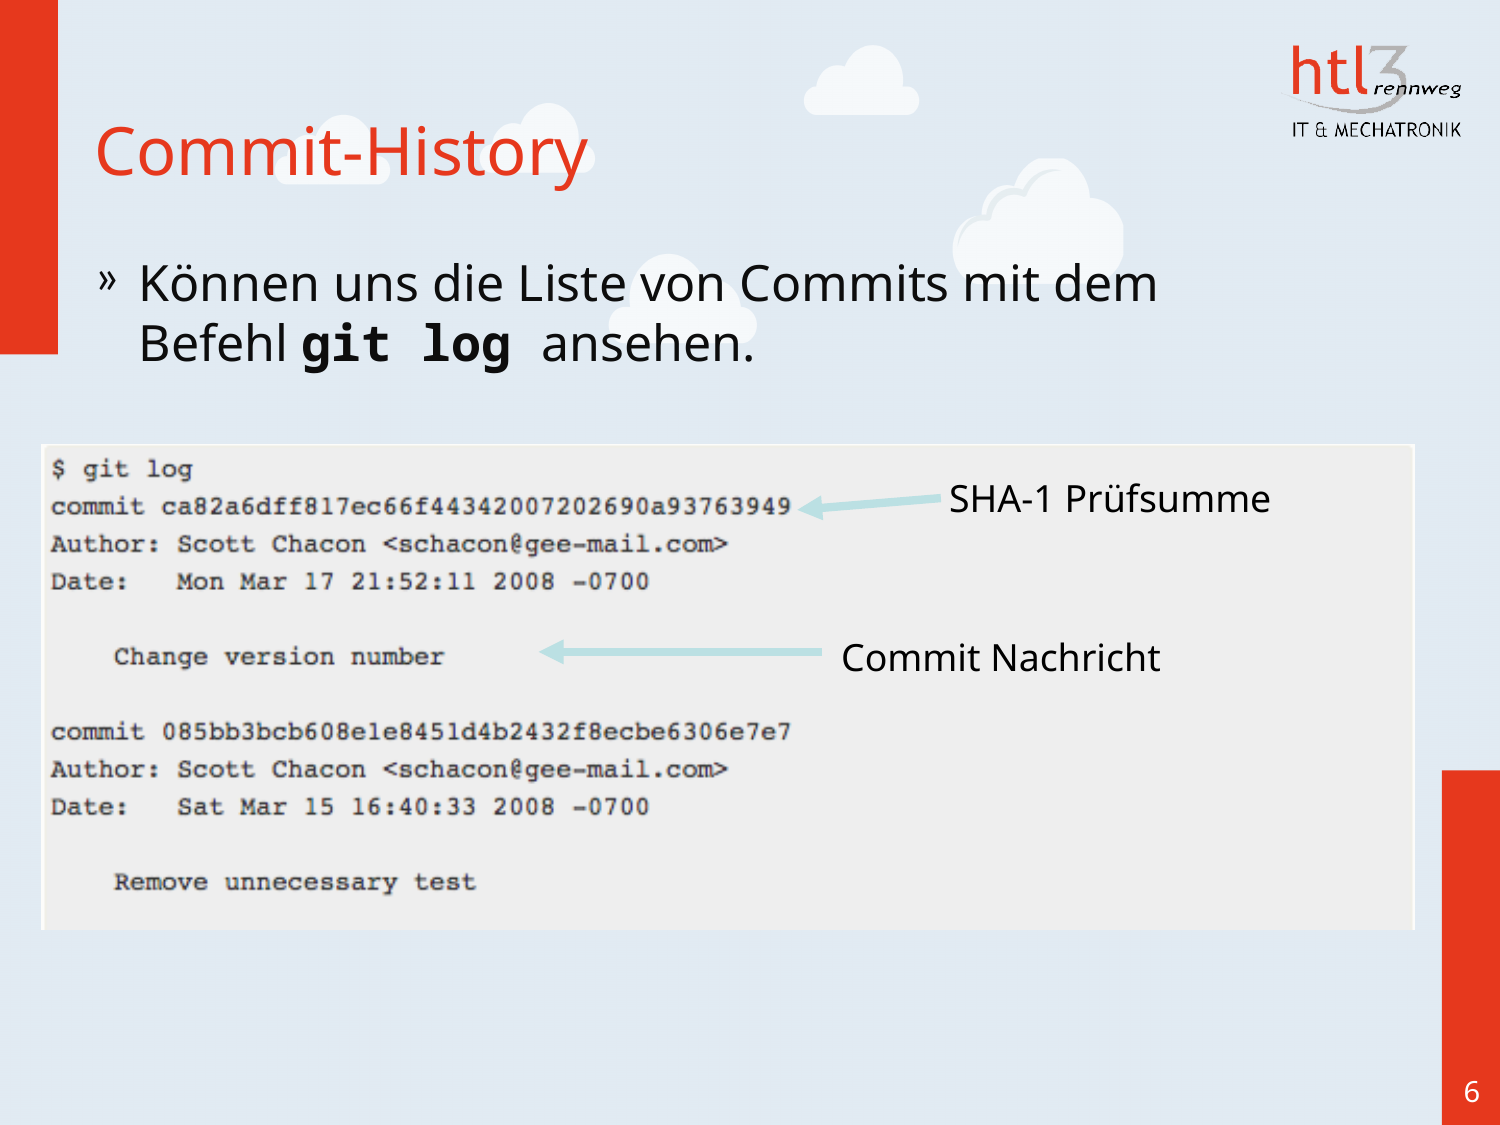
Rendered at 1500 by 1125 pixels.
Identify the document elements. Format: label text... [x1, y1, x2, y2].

list Können uns die Liste von Commits mit dem Befehl git log ansehen. [79, 243, 1317, 374]
title Commit-History [79, 101, 1282, 197]
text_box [797, 497, 941, 510]
picture [0, 0, 1500, 1125]
